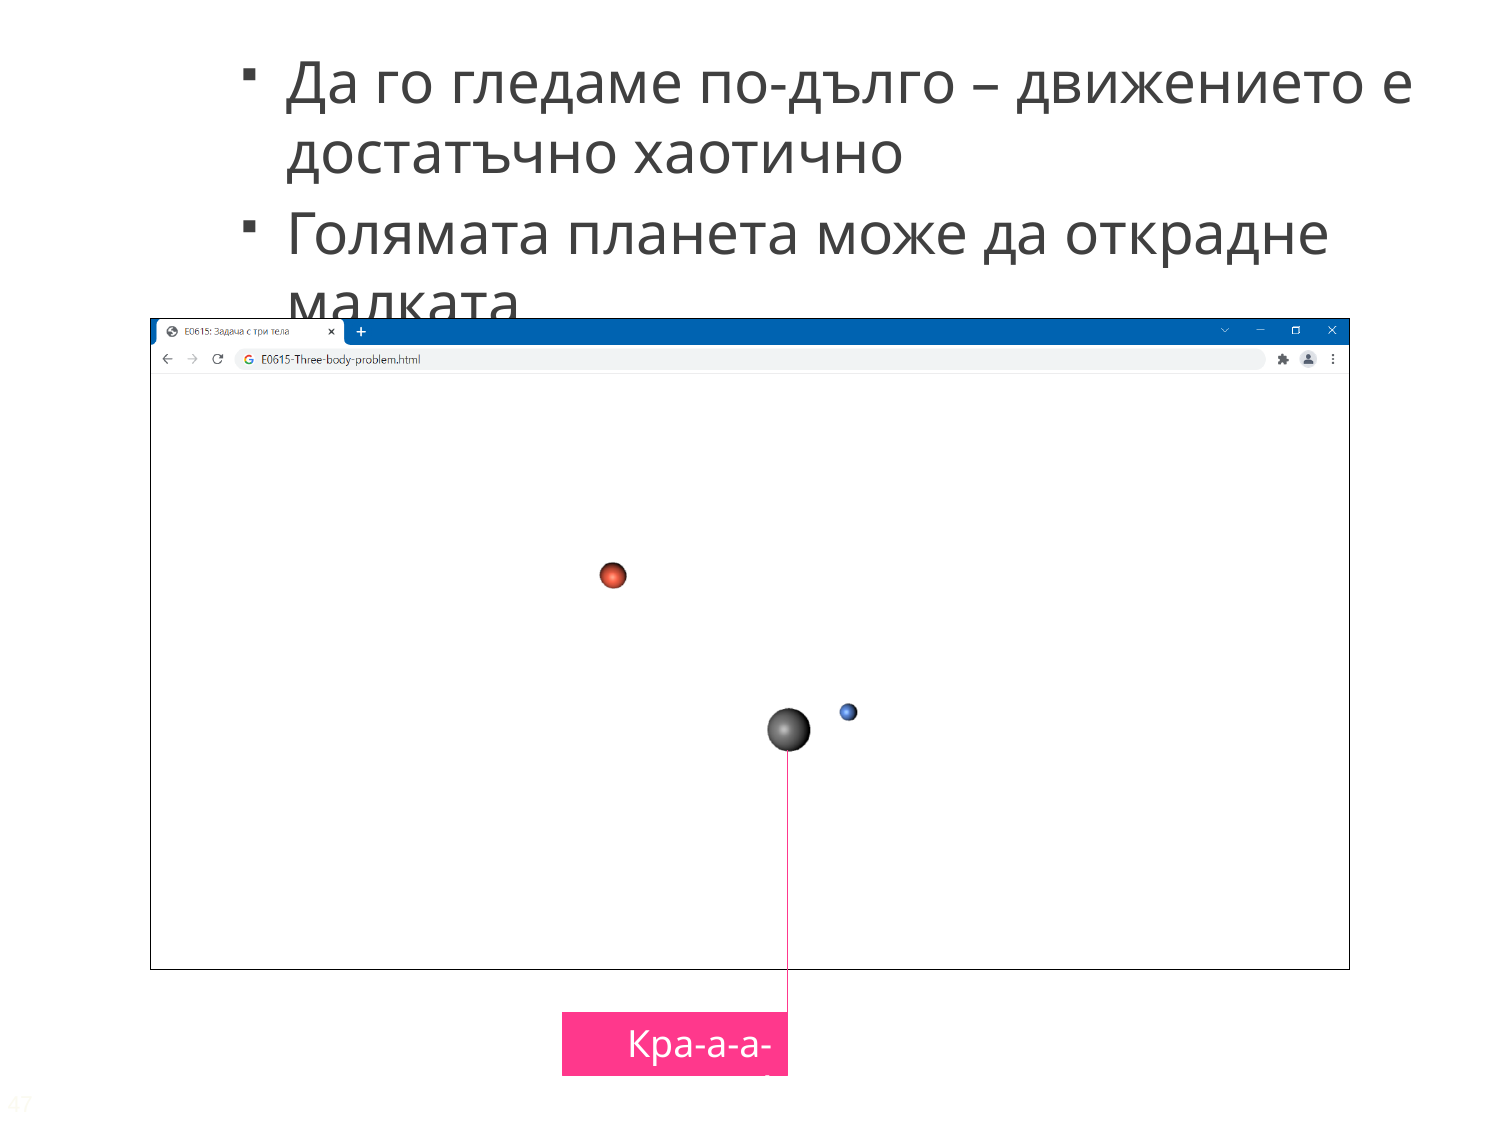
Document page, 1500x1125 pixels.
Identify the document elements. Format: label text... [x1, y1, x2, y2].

picture [149, 317, 1351, 970]
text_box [562, 749, 788, 1076]
list Да го гледаме по-дълго – движението е достатъчно хаотично Голямата планета може да открадне малката [150, 37, 1488, 1113]
